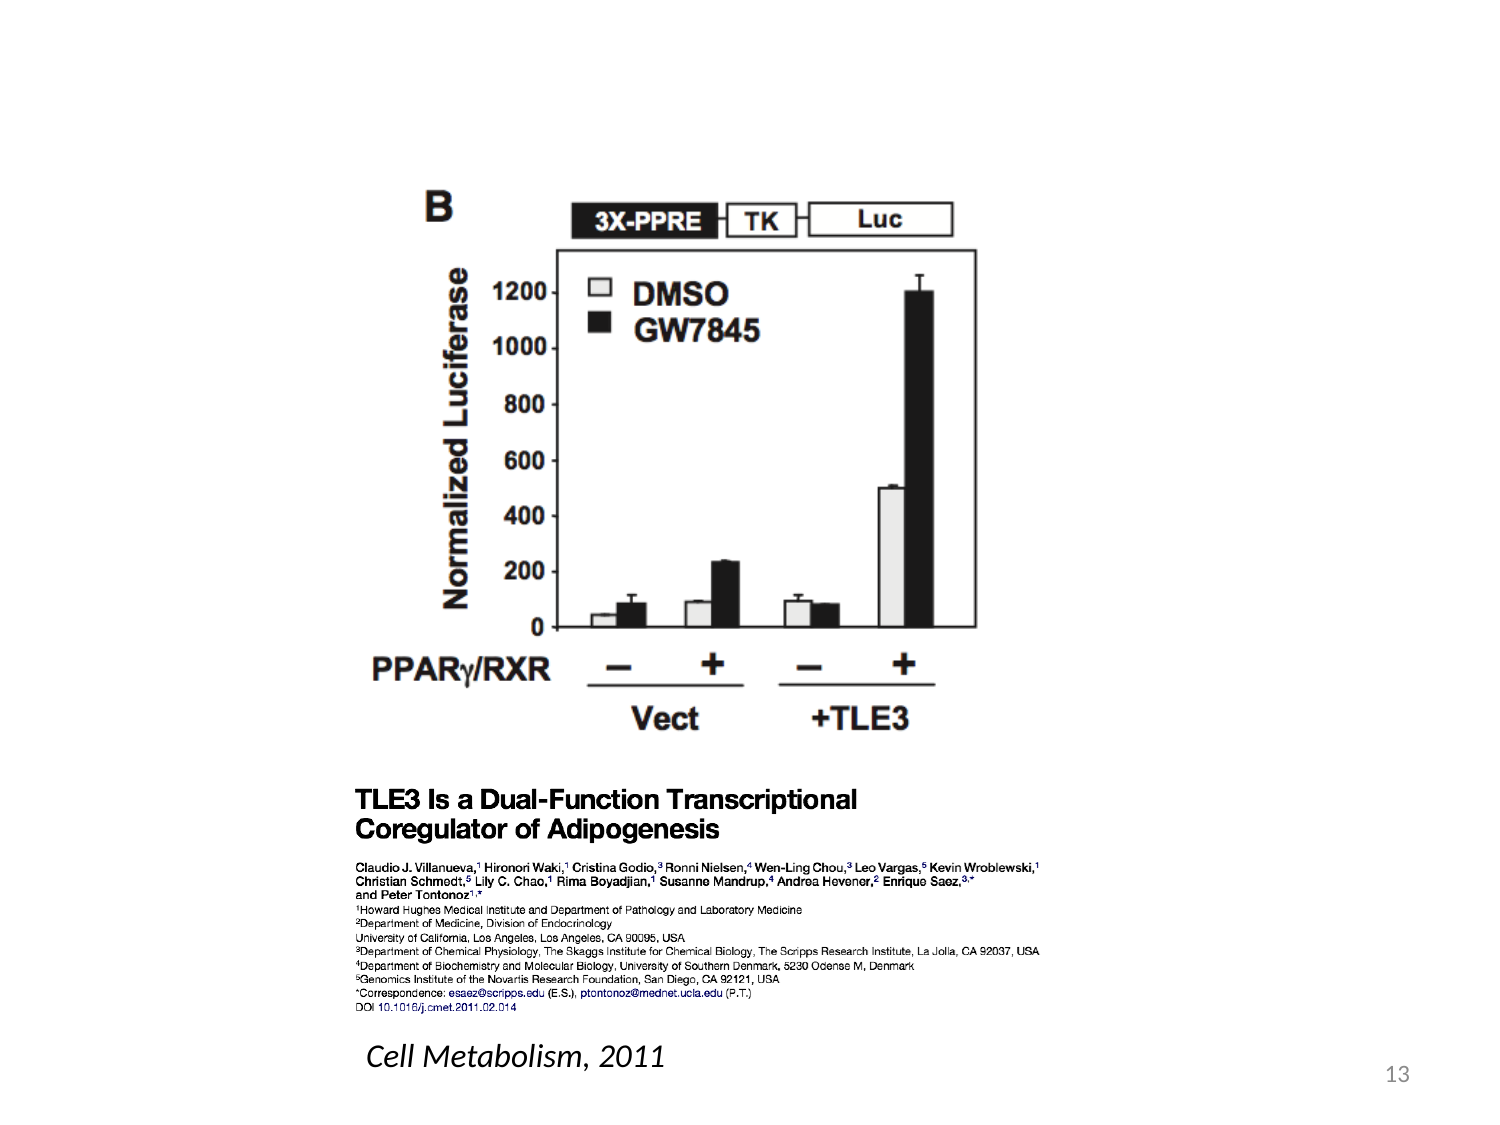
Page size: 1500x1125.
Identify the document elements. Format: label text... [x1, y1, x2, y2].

text_box Cell Metabolism, 2011 [351, 1035, 681, 1082]
picture [333, 138, 1056, 1027]
slide_number 13 [1074, 1042, 1425, 1103]
